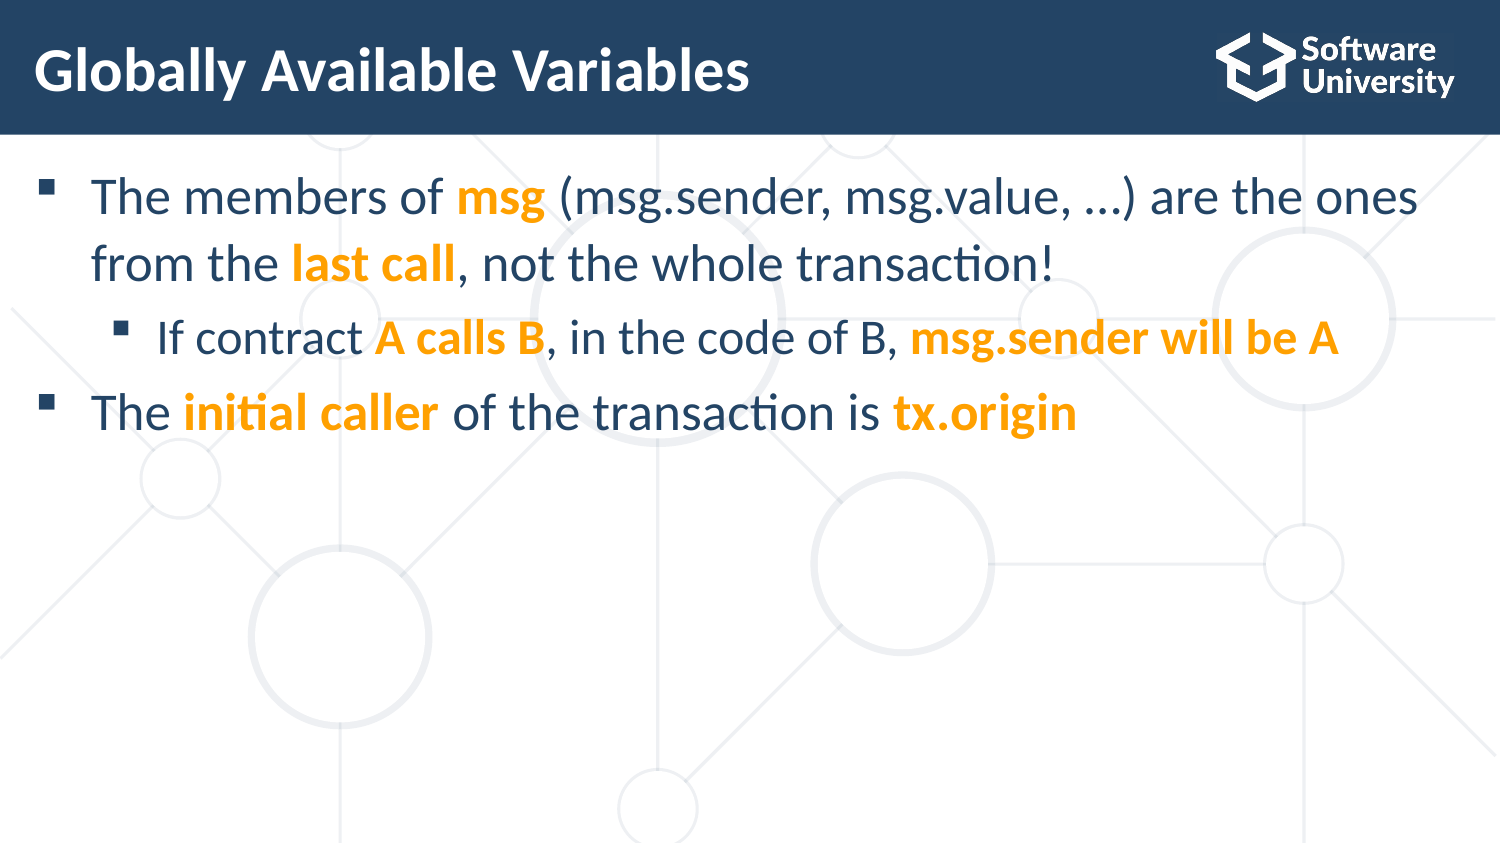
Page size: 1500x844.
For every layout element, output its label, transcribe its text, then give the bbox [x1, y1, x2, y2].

title Globally Available Variables [23, 12, 1193, 121]
picture [1216, 32, 1455, 102]
list The members of msg (msg.sender, msg.value, …) are the ones from the last call, not the whole transaction! If contract A calls B, in the code of B, msg.sender will be A The initial caller of the transaction is tx.origin [23, 147, 1478, 788]
